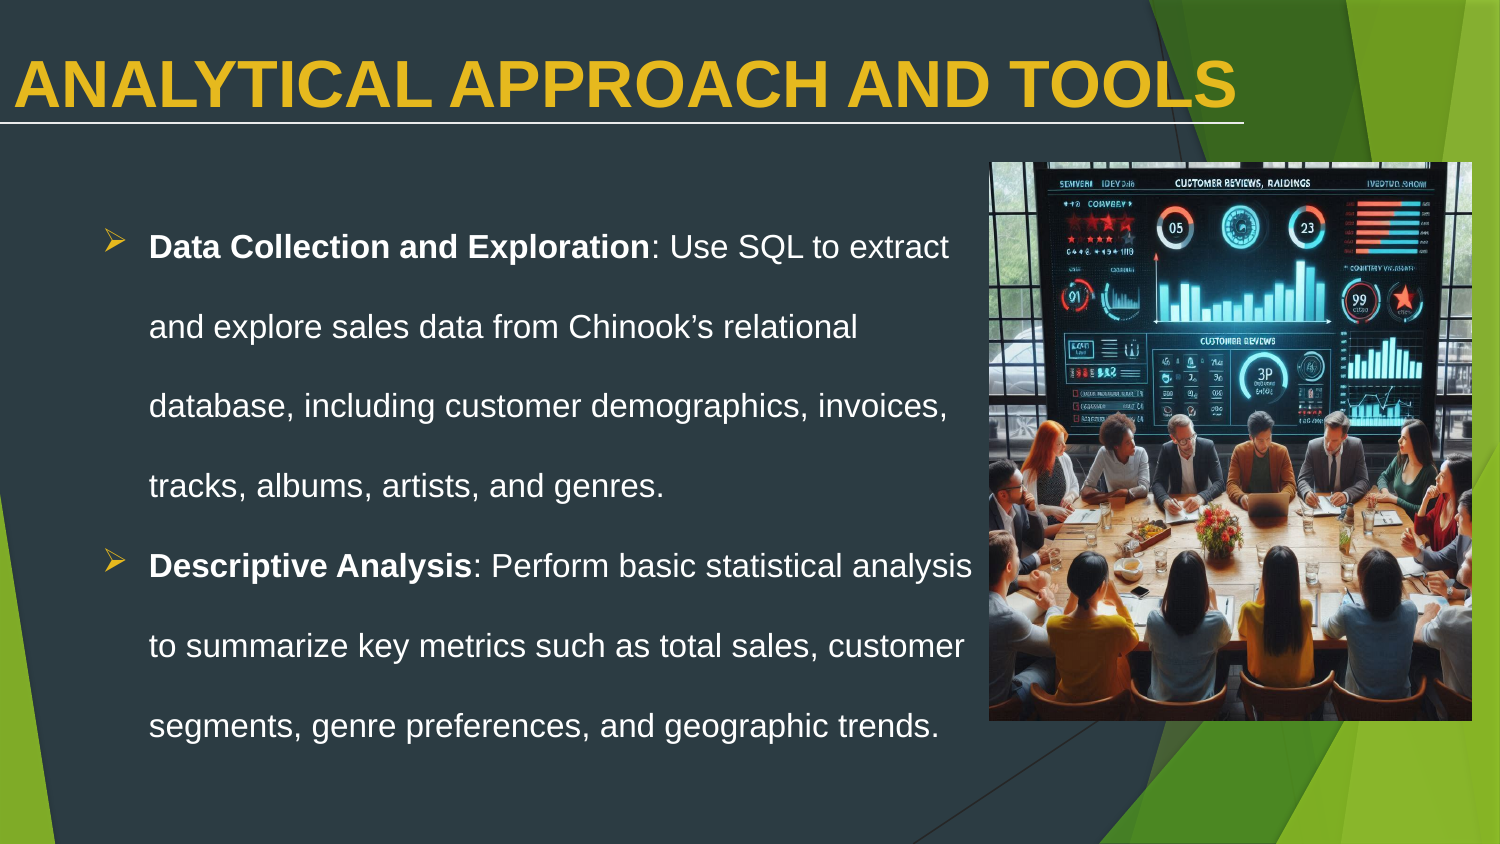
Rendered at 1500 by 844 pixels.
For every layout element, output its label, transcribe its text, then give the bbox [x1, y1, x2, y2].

title ANALYTICAL APPROACH AND TOOLS [0, 25, 1267, 124]
text_box Data Collection and Exploration: Use SQL to extract and explore sales data from Chinook’s relational database, including customer demographics, invoices, tracks, albums, artists, and genres. Descriptive Analysis: Perform basic statistical analysis to summarize key metrics such as total sales, customer segments, genre preferences, and geographic trends. [87, 177, 990, 752]
picture [988, 161, 1472, 721]
